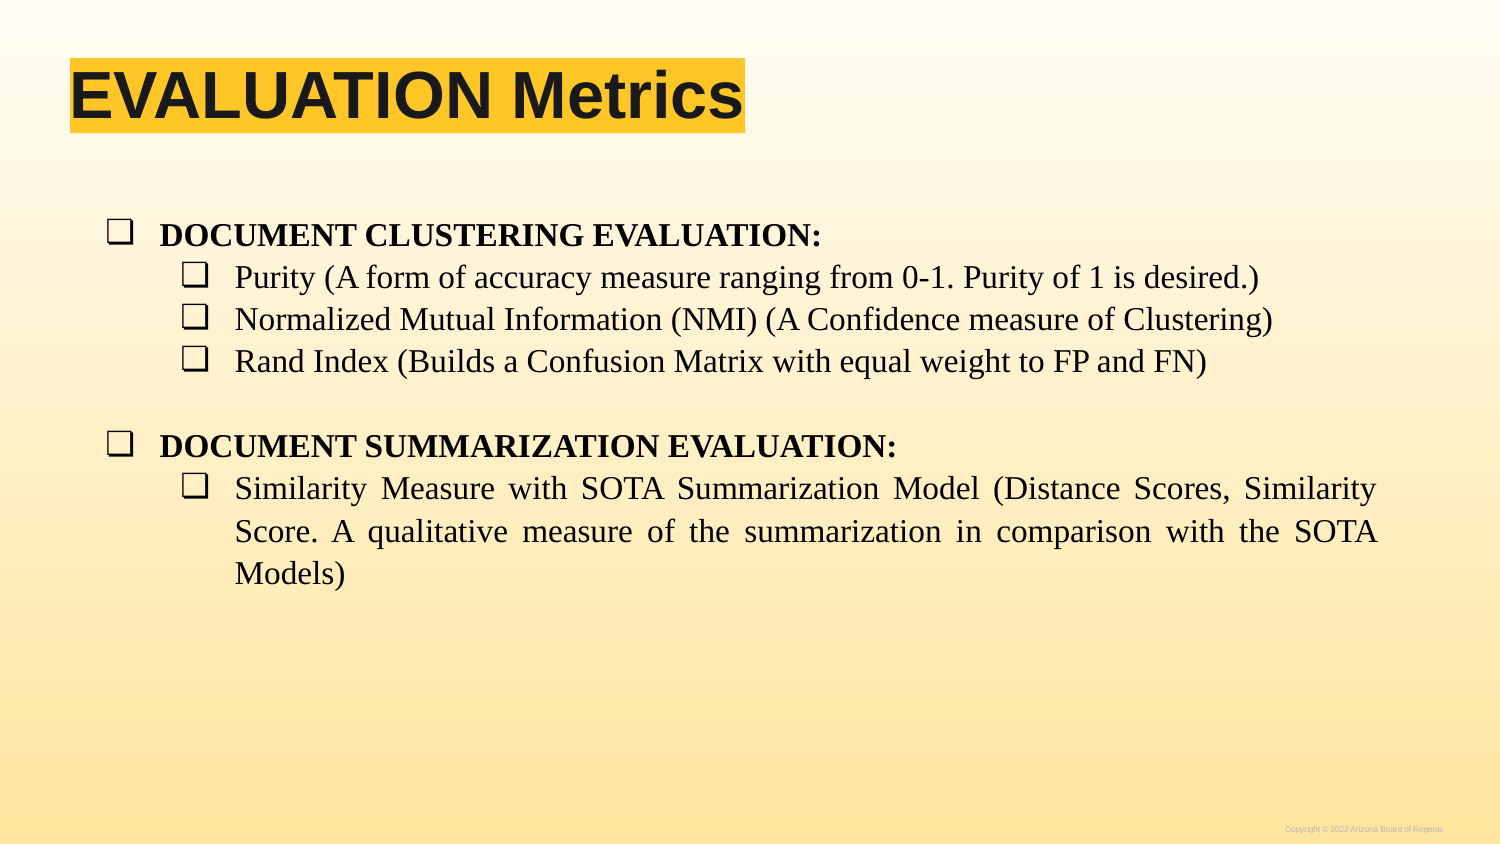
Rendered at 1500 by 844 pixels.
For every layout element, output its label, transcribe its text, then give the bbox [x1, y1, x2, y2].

title EVALUATION Metrics [69, 51, 1449, 146]
text_box DOCUMENT CLUSTERING EVALUATION: Purity (A form of accuracy measure ranging from 0-1. Purity of 1 is desired.) Normalized Mutual Information (NMI) (A Confidence measure of Clustering) Rand Index (Builds a Confusion Matrix with equal weight to FP and FN) DOCUMENT SUMMARIZATION EVALUATION: Similarity Measure with SOTA Summarization Model (Distance Scores, Similarity Score. A qualitative measure of the summarization in comparison with the SOTA Models) [69, 197, 1394, 606]
